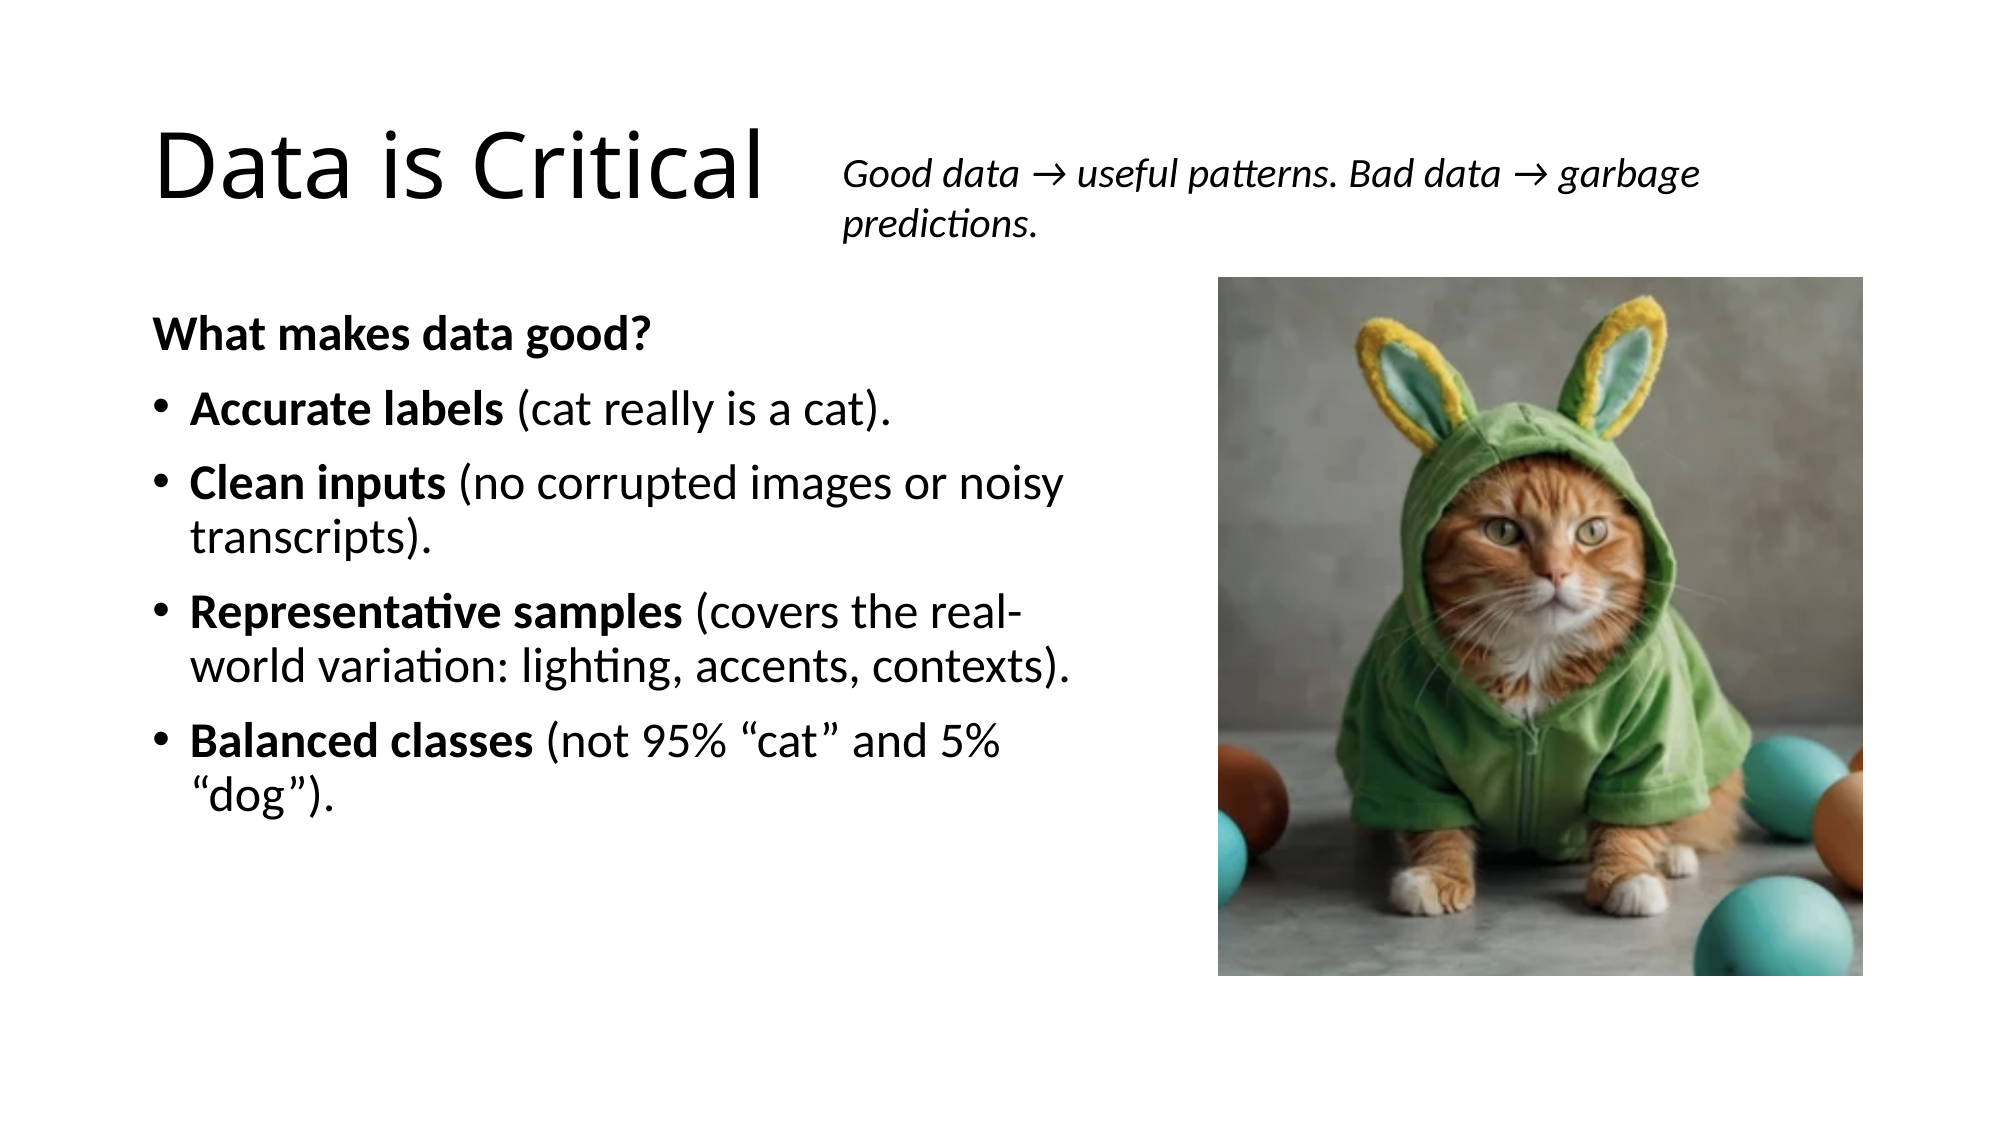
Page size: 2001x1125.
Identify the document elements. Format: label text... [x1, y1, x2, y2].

title Data is Critical [137, 59, 1863, 278]
text_box Good data → useful patterns. Bad data → garbage predictions. [827, 138, 1917, 253]
picture [1218, 277, 1863, 976]
list What makes data good? Accurate labels (cat really is a cat). Clean inputs (no corrupted images or noisy transcripts). Representative samples (covers the real-world variation: lighting, accents, contexts). Balanced classes (not 95% “cat” and 5% “dog”). [137, 299, 1151, 1014]
